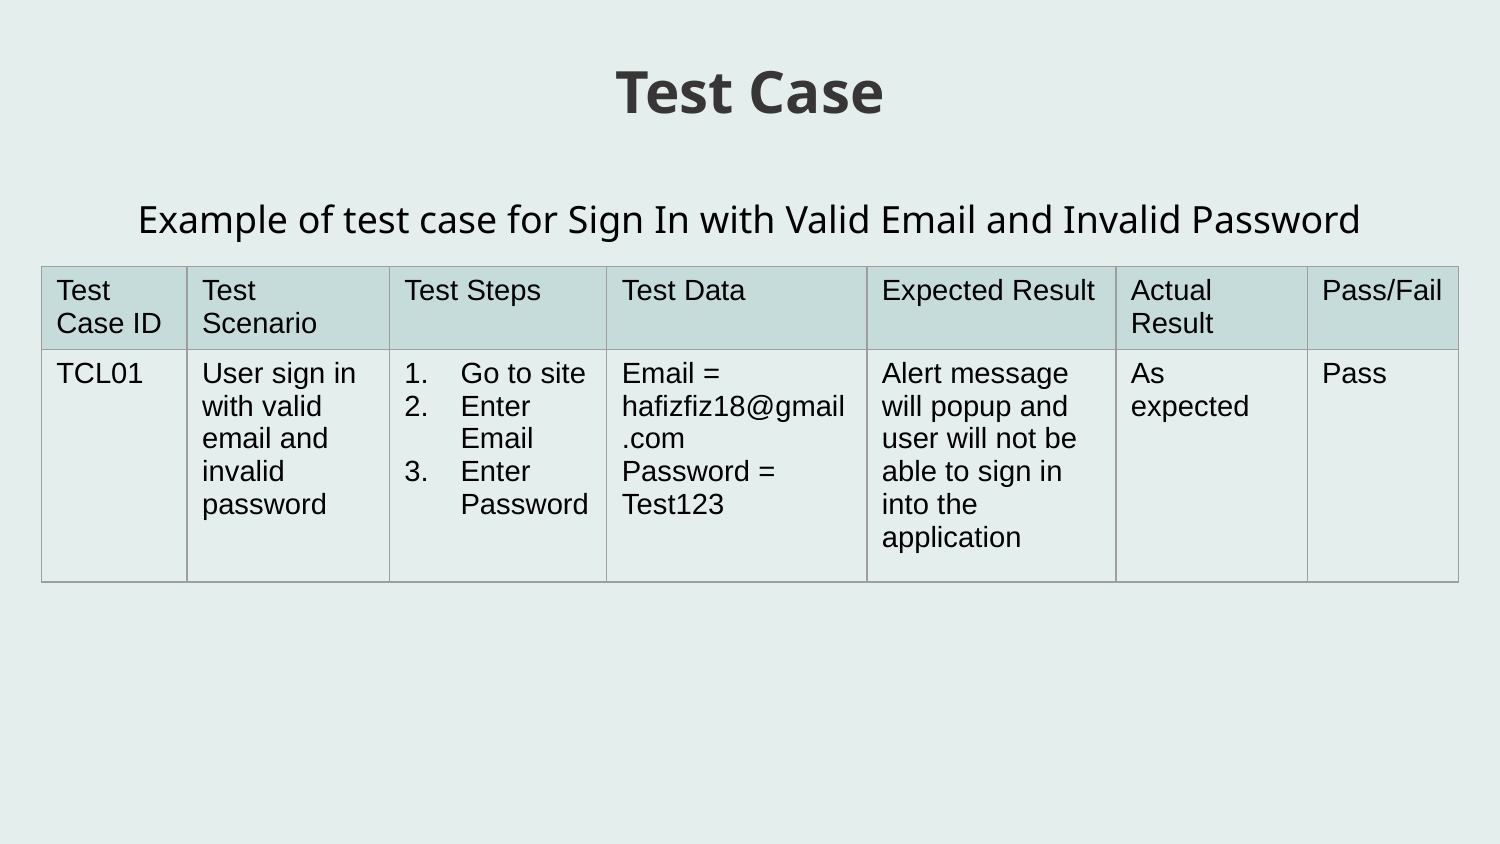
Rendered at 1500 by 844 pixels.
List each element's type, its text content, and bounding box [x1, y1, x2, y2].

table_cell As expected [1117, 350, 1307, 581]
table_cell Pass [1308, 350, 1458, 581]
title Test Case [118, 39, 1382, 138]
table_header Pass/Fail [1308, 294, 1458, 349]
table_header Test Steps [390, 294, 606, 349]
table_header Expected Result [868, 294, 1115, 349]
table_cell Email = hafizfiz18@gmail.com Password = Test123 [607, 350, 866, 581]
text_box Example of test case for Sign In with Valid Email and Invalid Password [41, 188, 1459, 294]
table_header Actual Result [1117, 294, 1307, 349]
table_cell Alert message will popup and user will not be able to sign in into the application [868, 350, 1115, 581]
table_header Test Scenario [188, 294, 389, 349]
table_header Test Data [607, 294, 866, 349]
table_cell User sign in with valid email and invalid password [188, 350, 389, 581]
table_header Test Case ID [42, 294, 186, 349]
table_cell TCL01 [42, 350, 186, 581]
table_cell Go to site Enter Email Enter Password [390, 350, 606, 581]
